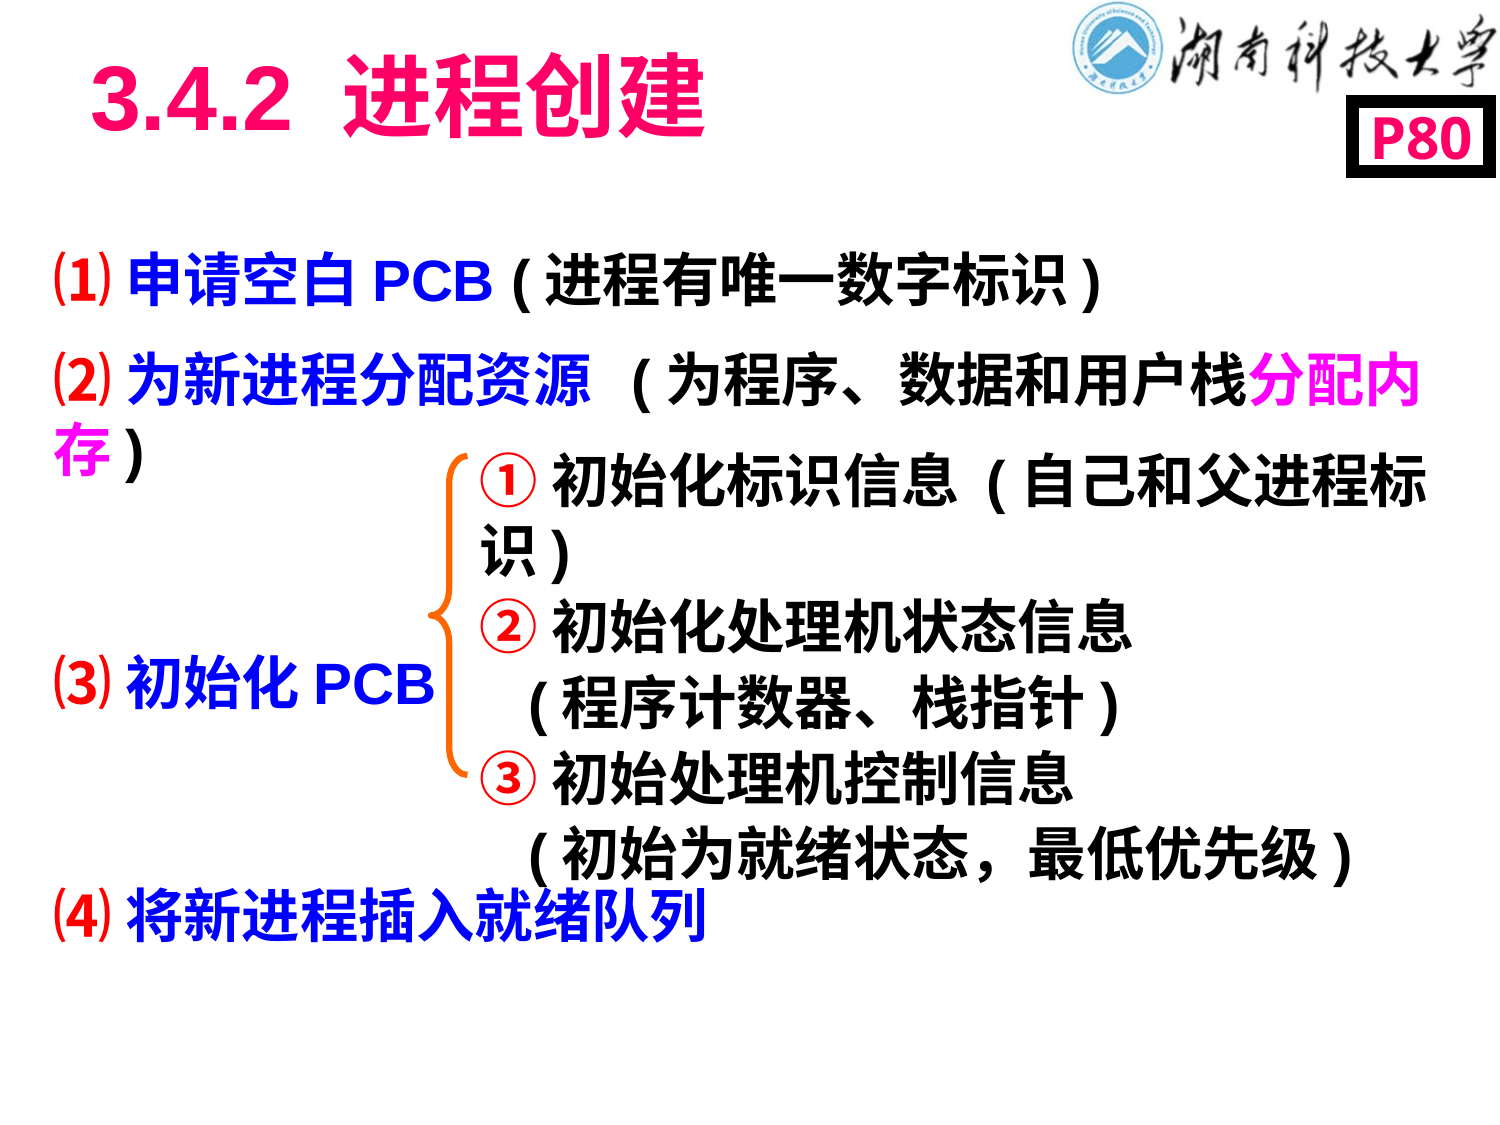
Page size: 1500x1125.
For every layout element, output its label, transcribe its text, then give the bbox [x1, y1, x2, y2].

picture [1426, 0, 1500, 97]
text_box P80 [1352, 101, 1490, 172]
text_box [430, 444, 1500, 823]
title 3.4.2 进程创建 [74, 0, 1426, 188]
text_box ⑴申请空白PCB (进程有唯一数字标识) ⑵为新进程分配资源 (为程序、数据和用户栈分配内存) ⑶初始化PCB ⑷将新进程插入就绪队列 [53, 243, 1500, 950]
